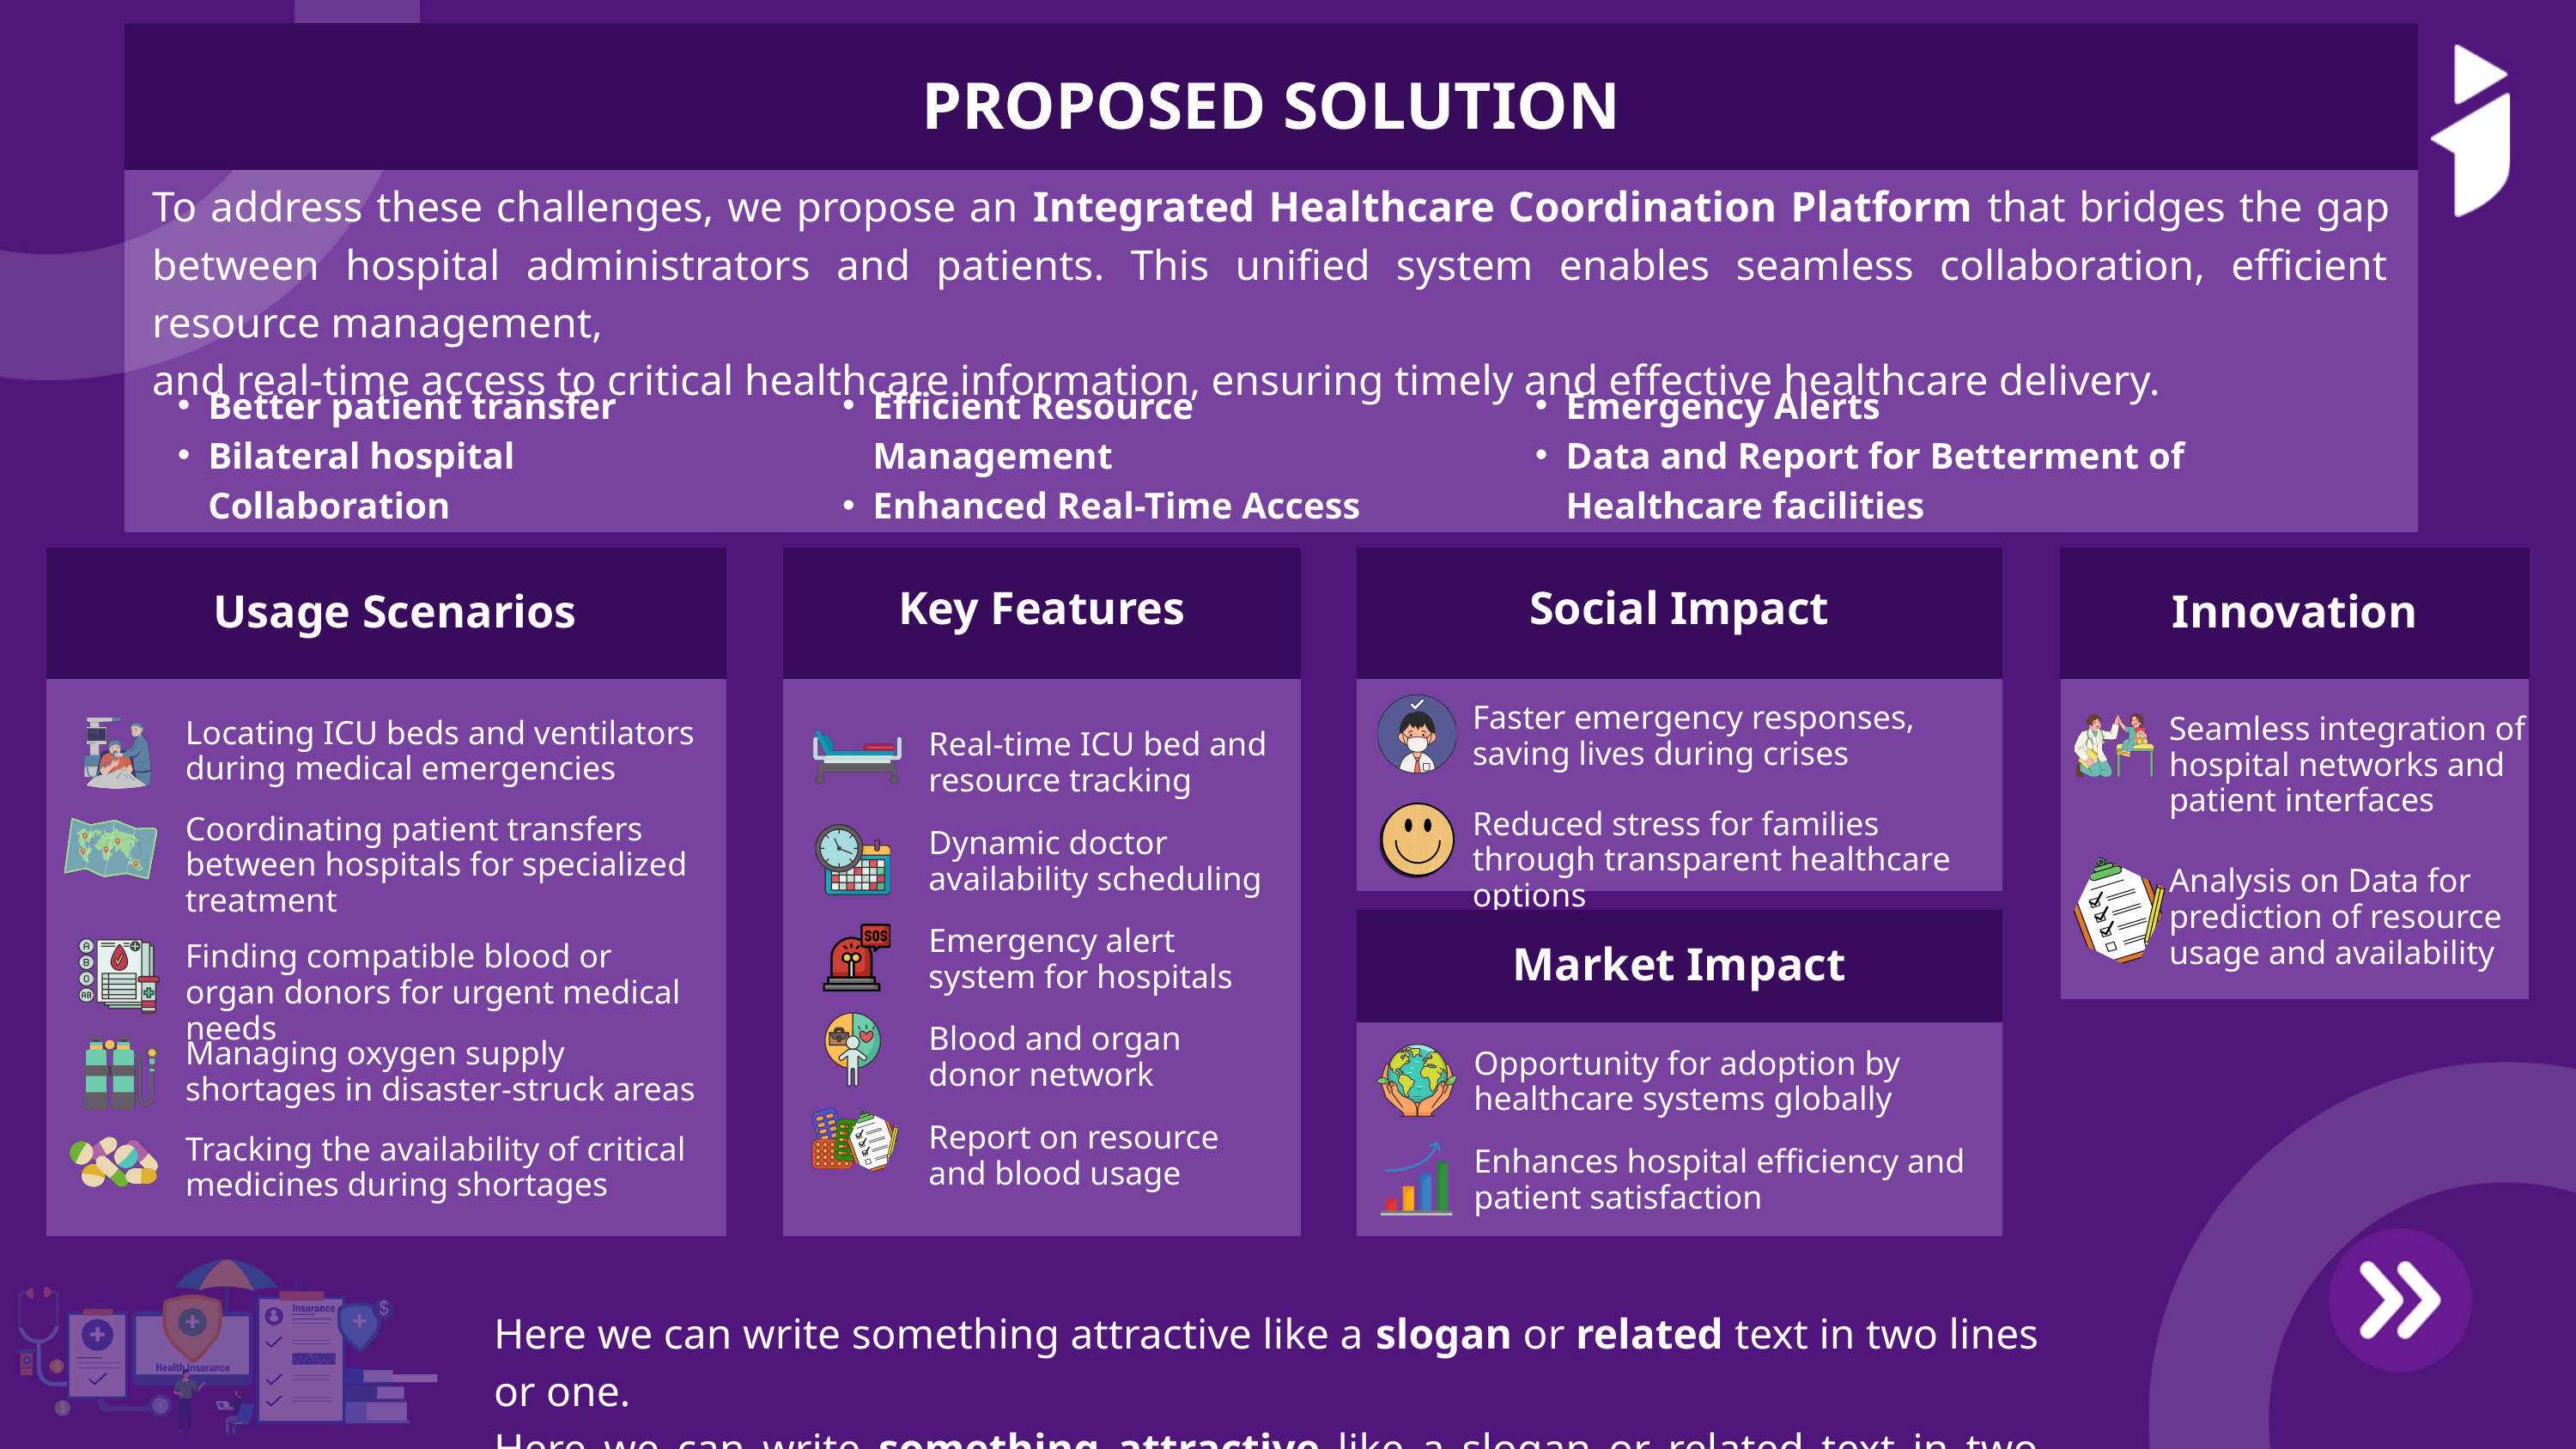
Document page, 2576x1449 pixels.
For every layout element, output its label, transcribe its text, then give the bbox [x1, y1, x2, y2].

text_box [2328, 1246, 2474, 1373]
text_box [2431, 45, 2511, 217]
text_box [0, 0, 421, 380]
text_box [124, 178, 2419, 532]
text_box [2148, 1062, 2576, 1449]
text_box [124, 22, 2419, 170]
text_box [17, 1255, 438, 1435]
text_box Here we can write something attractive like a slogan or related text in two lines or one. Here we can write something attractive like a slogan or related text in two lines. [493, 1299, 2039, 1449]
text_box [46, 547, 2530, 1236]
